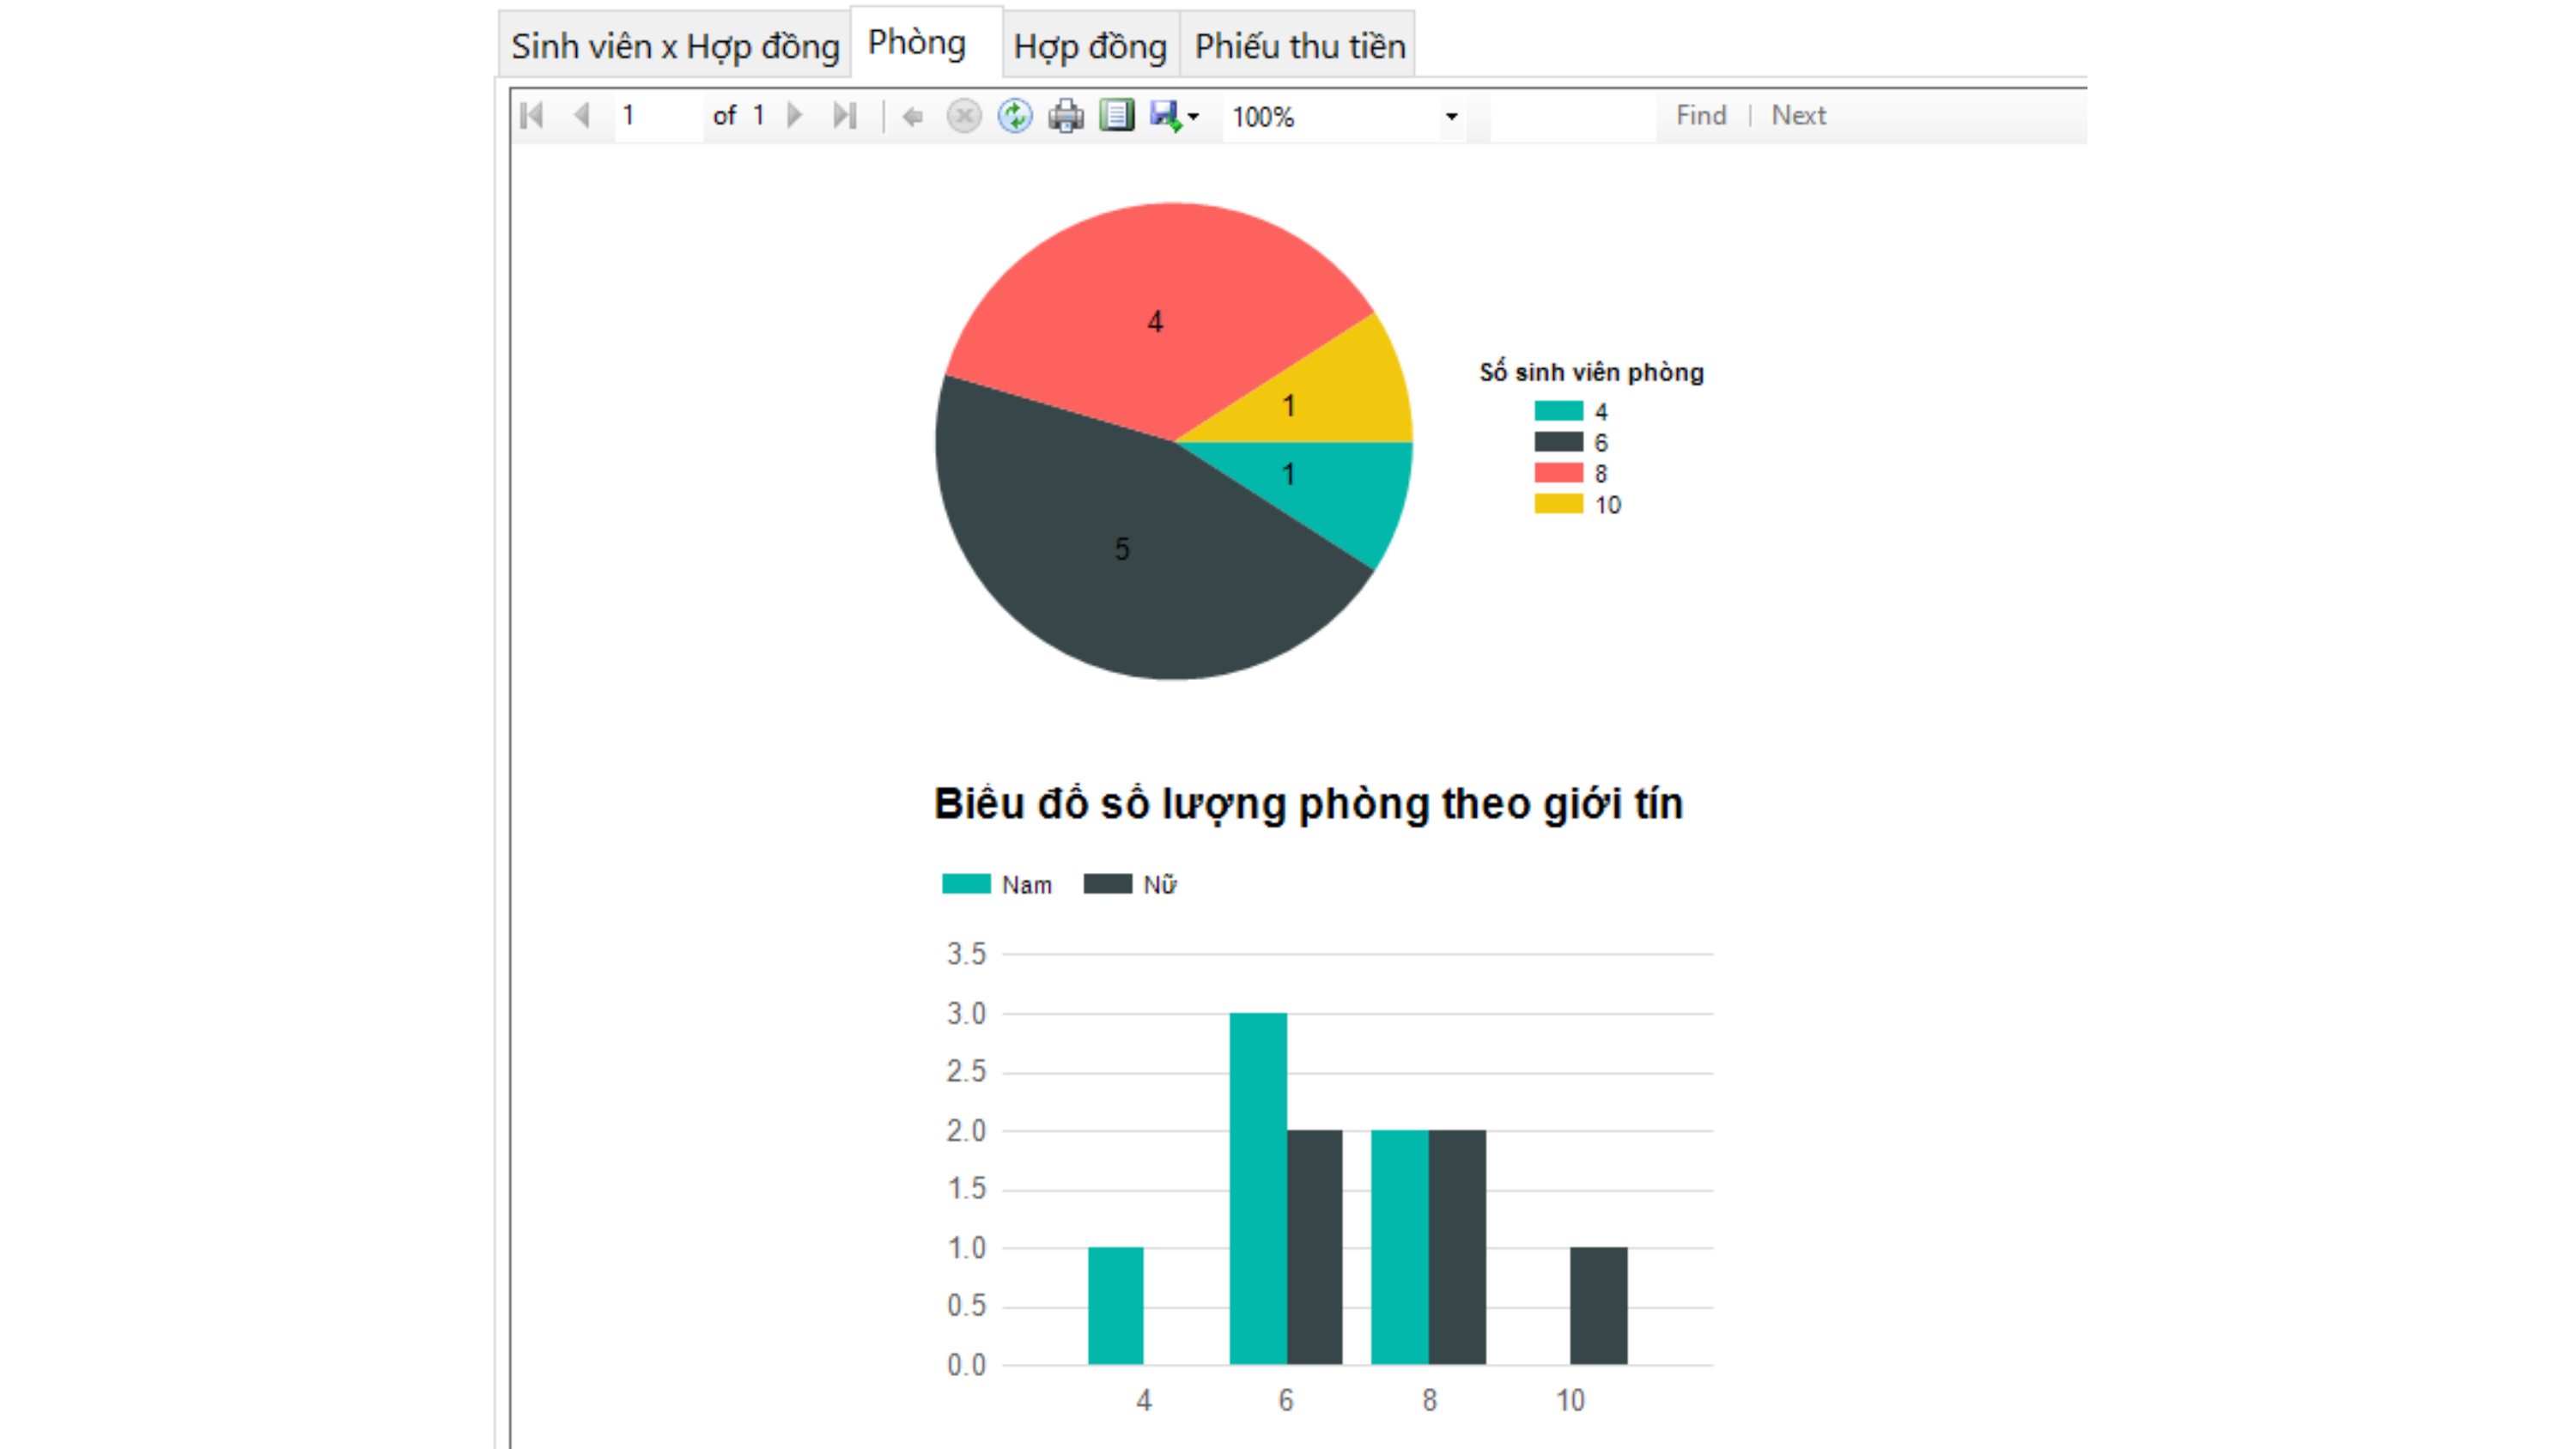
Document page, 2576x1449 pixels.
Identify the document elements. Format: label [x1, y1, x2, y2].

text_box [488, 0, 2088, 1449]
